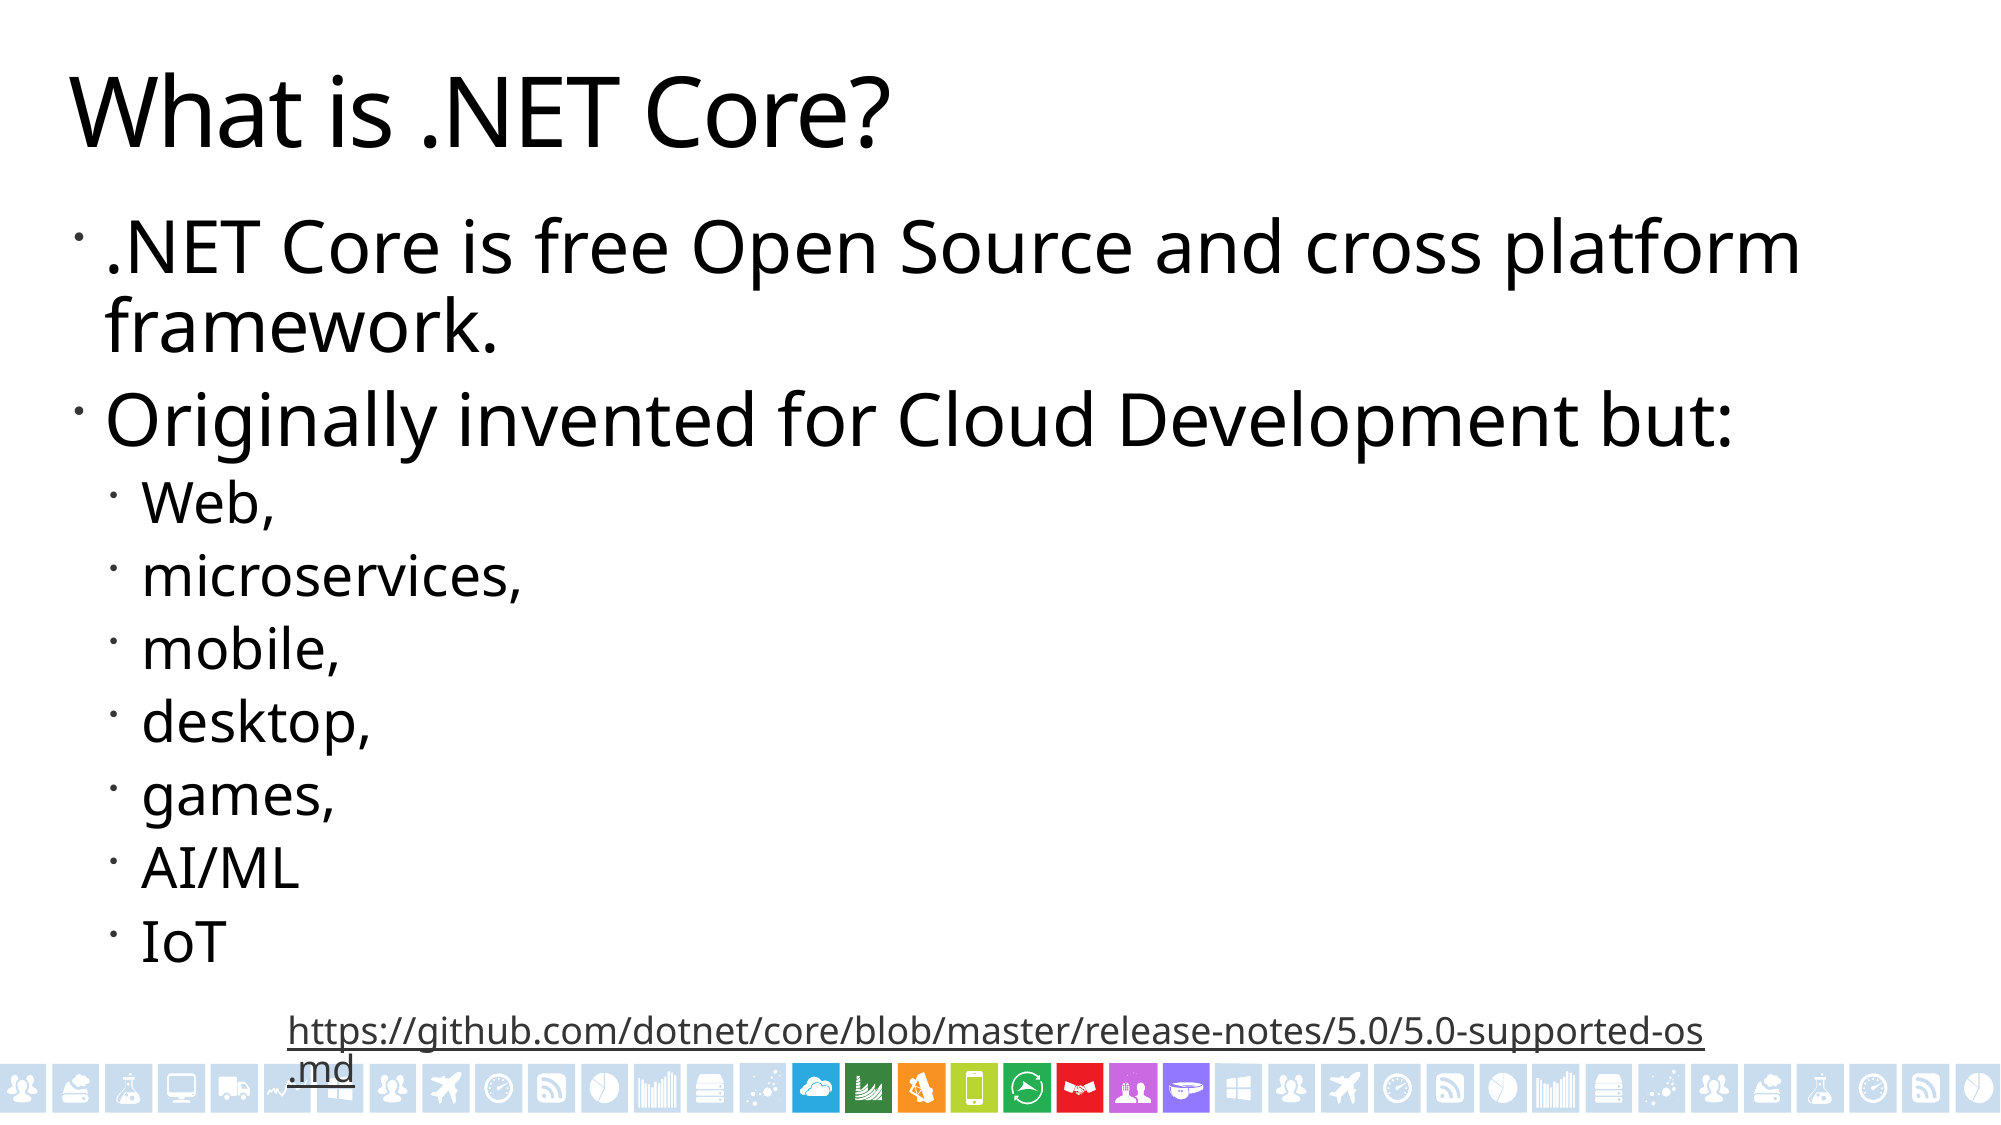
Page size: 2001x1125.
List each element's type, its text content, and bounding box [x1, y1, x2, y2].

title What is .NET Core? [44, 47, 1957, 194]
list .NET Core is free Open Source and cross platform framework. Originally invented for Cloud Development but: Web, microservices, mobile, desktop, games, AI/ML IoT [44, 194, 1957, 1017]
text_box https://github.com/dotnet/core/blob/master/release-notes/5.0/5.0-supported-os.md [272, 999, 1728, 1111]
